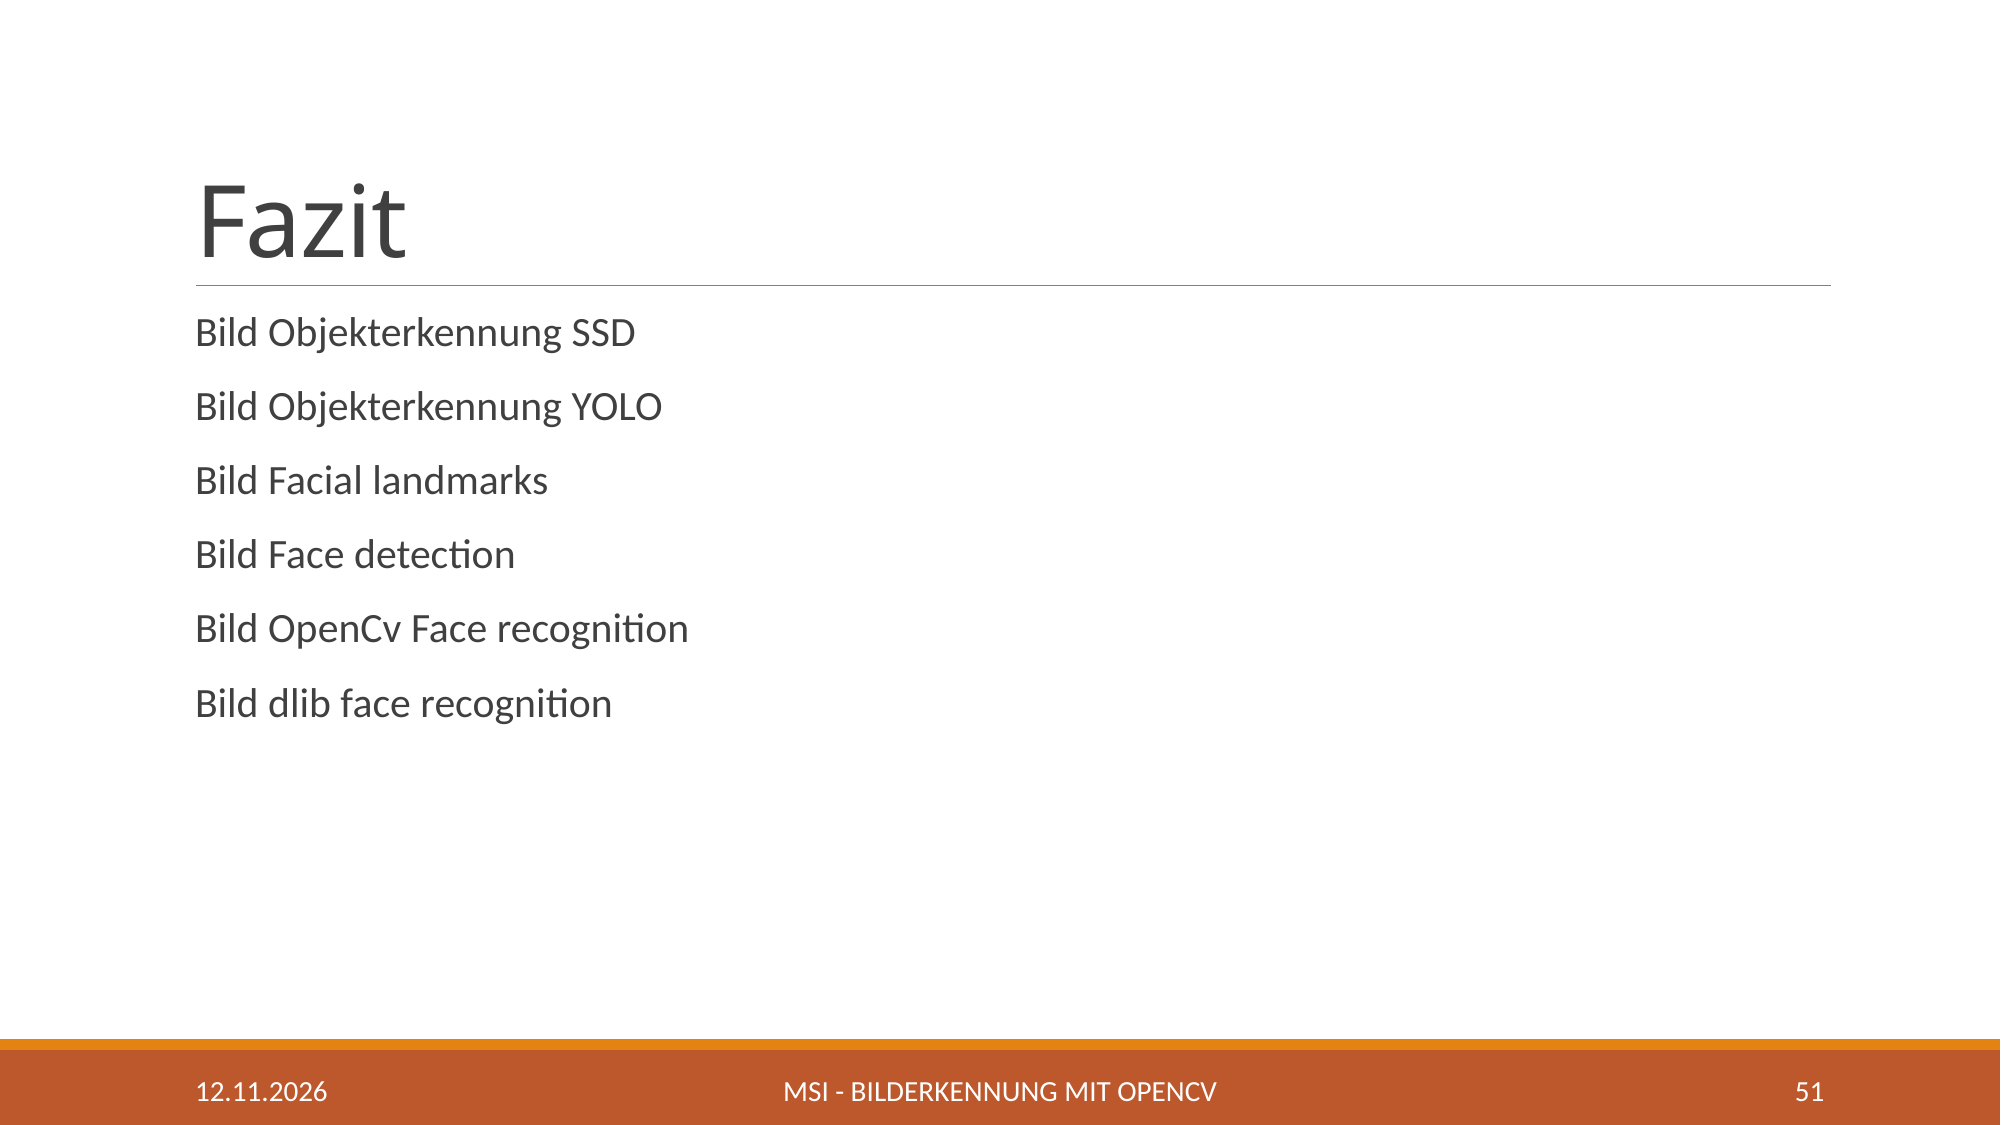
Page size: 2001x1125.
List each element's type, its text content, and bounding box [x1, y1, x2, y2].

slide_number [180, 1059, 586, 1120]
title Fazit [180, 47, 1830, 285]
footer MSI - Bilderkennung mit OpenCV [604, 1059, 1396, 1120]
list Bild Objekterkennung SSD Bild Objekterkennung YOLO Bild Facial landmarks Bild Face detection Bild OpenCv Face recognition Bild dlib face recognition [180, 302, 1830, 963]
slide_number 51 [1624, 1059, 1840, 1120]
